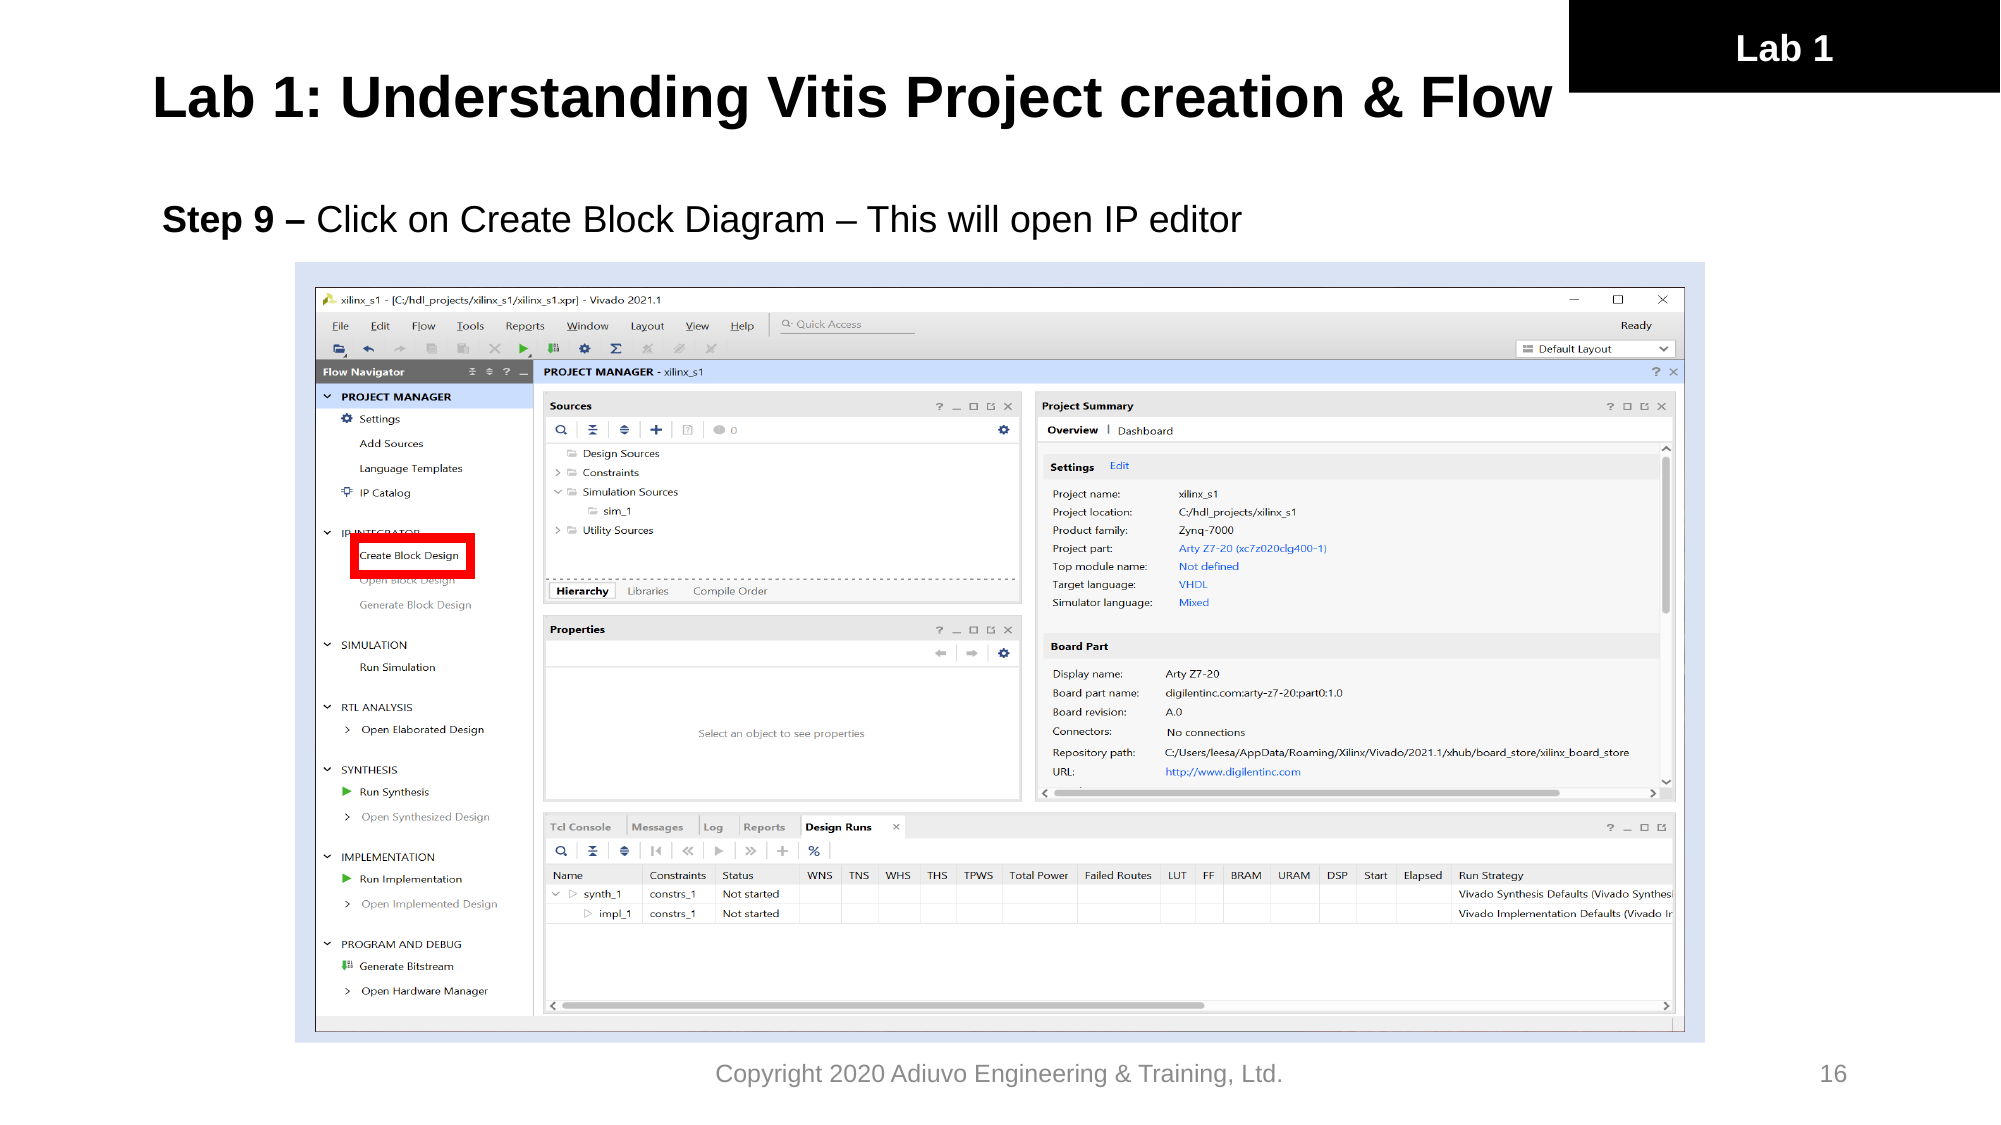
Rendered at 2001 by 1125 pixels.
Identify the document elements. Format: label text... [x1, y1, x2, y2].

picture [315, 287, 1685, 1032]
text_box [294, 338, 1706, 1044]
slide_number 16 [1412, 1042, 1863, 1103]
footer Copyright 2020 Adiuvo Engineering & Training, Ltd. [662, 1042, 1338, 1103]
text_box Step 9 – Click on Create Block Diagram – This will open IP editor [147, 187, 1873, 338]
title Lab 1: Understanding Vitis Project creation & Flow [137, 59, 1863, 153]
text_box Lab 1 [1568, 0, 2000, 94]
